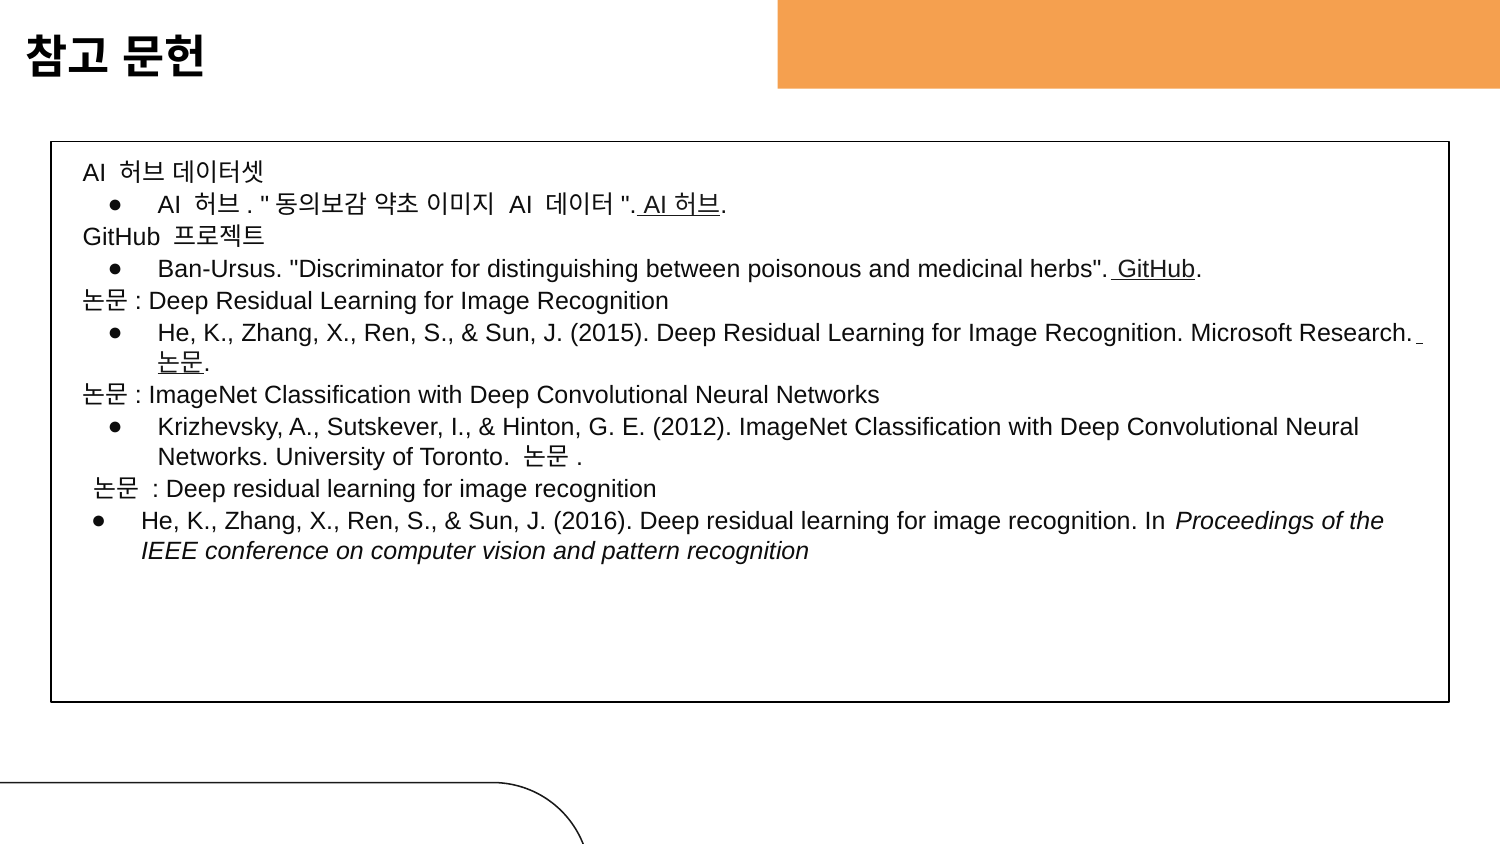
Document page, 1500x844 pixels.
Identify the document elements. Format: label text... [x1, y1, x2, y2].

list AI 허브 데이터셋 AI 허브. "동의보감 약초 이미지 AI 데이터". AI 허브. GitHub 프로젝트 Ban-Ursus. "Discriminator for distinguishing between poisonous and medicinal herbs". GitHub. 논문: Deep Residual Learning for Image Recognition He, K., Zhang, X., Ren, S., & Sun, J. (2015). Deep Residual Learning for Image Recognition. Microsoft Research. 논문. 논문: ImageNet Classification with Deep Convolutional Neural Networks Krizhevsky, A., Sutskever, I., & Hinton, G. E. (2012). ImageNet Classification with Deep Convolutional Neural Networks. University of Toronto. 논문. 논문 : Deep residual learning for image recognition He, K., Zhang, X., Ren, S., & Sun, J. (2016). Deep residual learning for image recognition. In Proceedings of the IEEE conference on computer vision and pattern recognition [51, 141, 1449, 703]
title 참고 문헌 [10, 13, 1417, 164]
